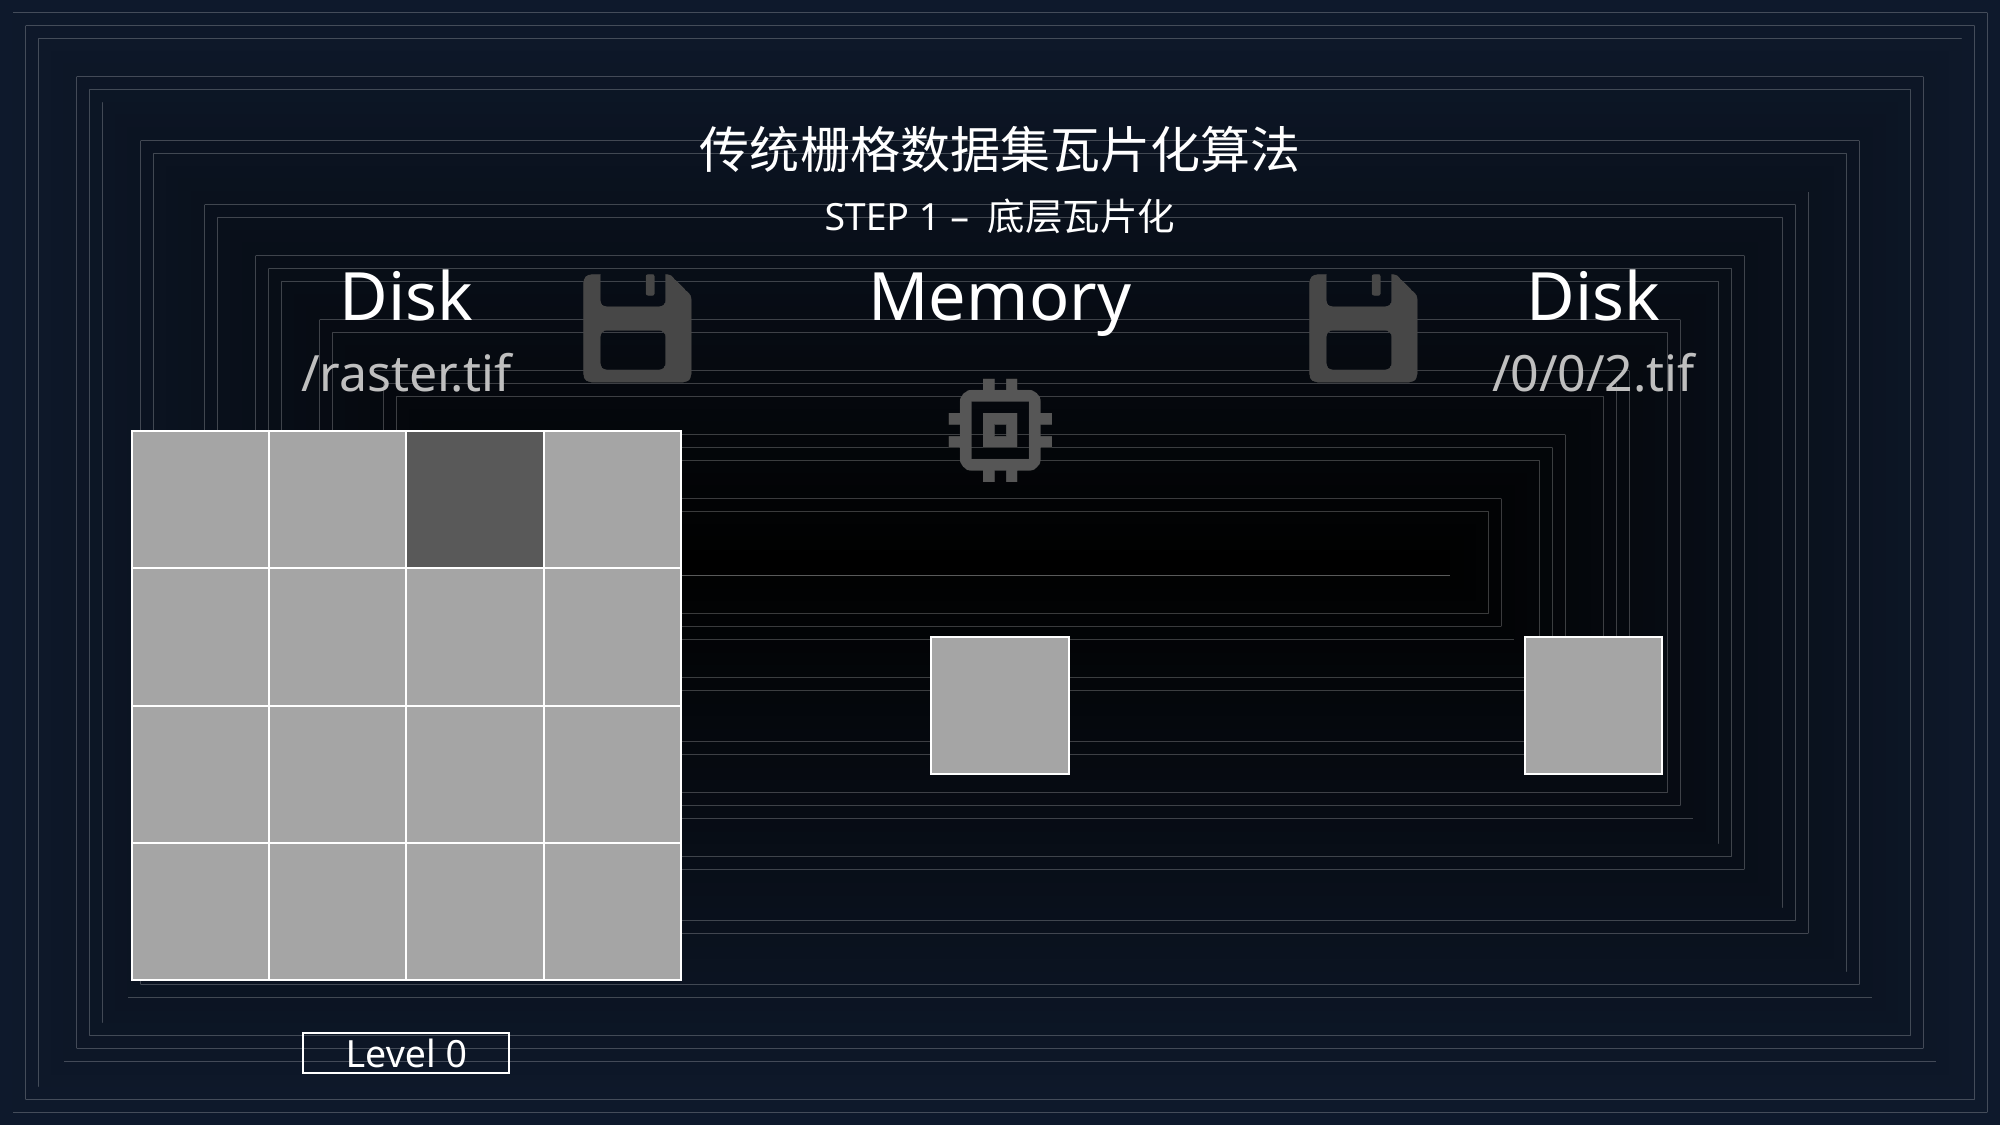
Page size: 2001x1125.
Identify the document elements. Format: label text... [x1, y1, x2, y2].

text_box /raster.tif [275, 333, 538, 409]
picture [1293, 259, 1432, 397]
text_box [930, 636, 1070, 775]
text_box Disk [320, 245, 493, 333]
text_box Disk [1507, 245, 1680, 333]
picture [568, 259, 706, 397]
picture [931, 361, 1069, 499]
text_box /0/0/2.tif [1462, 333, 1725, 409]
text_box 传统栅格数据集瓦片化算法 [681, 110, 1319, 186]
text_box Memory [851, 245, 1149, 341]
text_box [131, 431, 681, 981]
text_box Level 0 [302, 1032, 510, 1074]
text_box [1524, 636, 1663, 775]
text_box STEP 1 – 底层瓦片化 [800, 185, 1200, 245]
